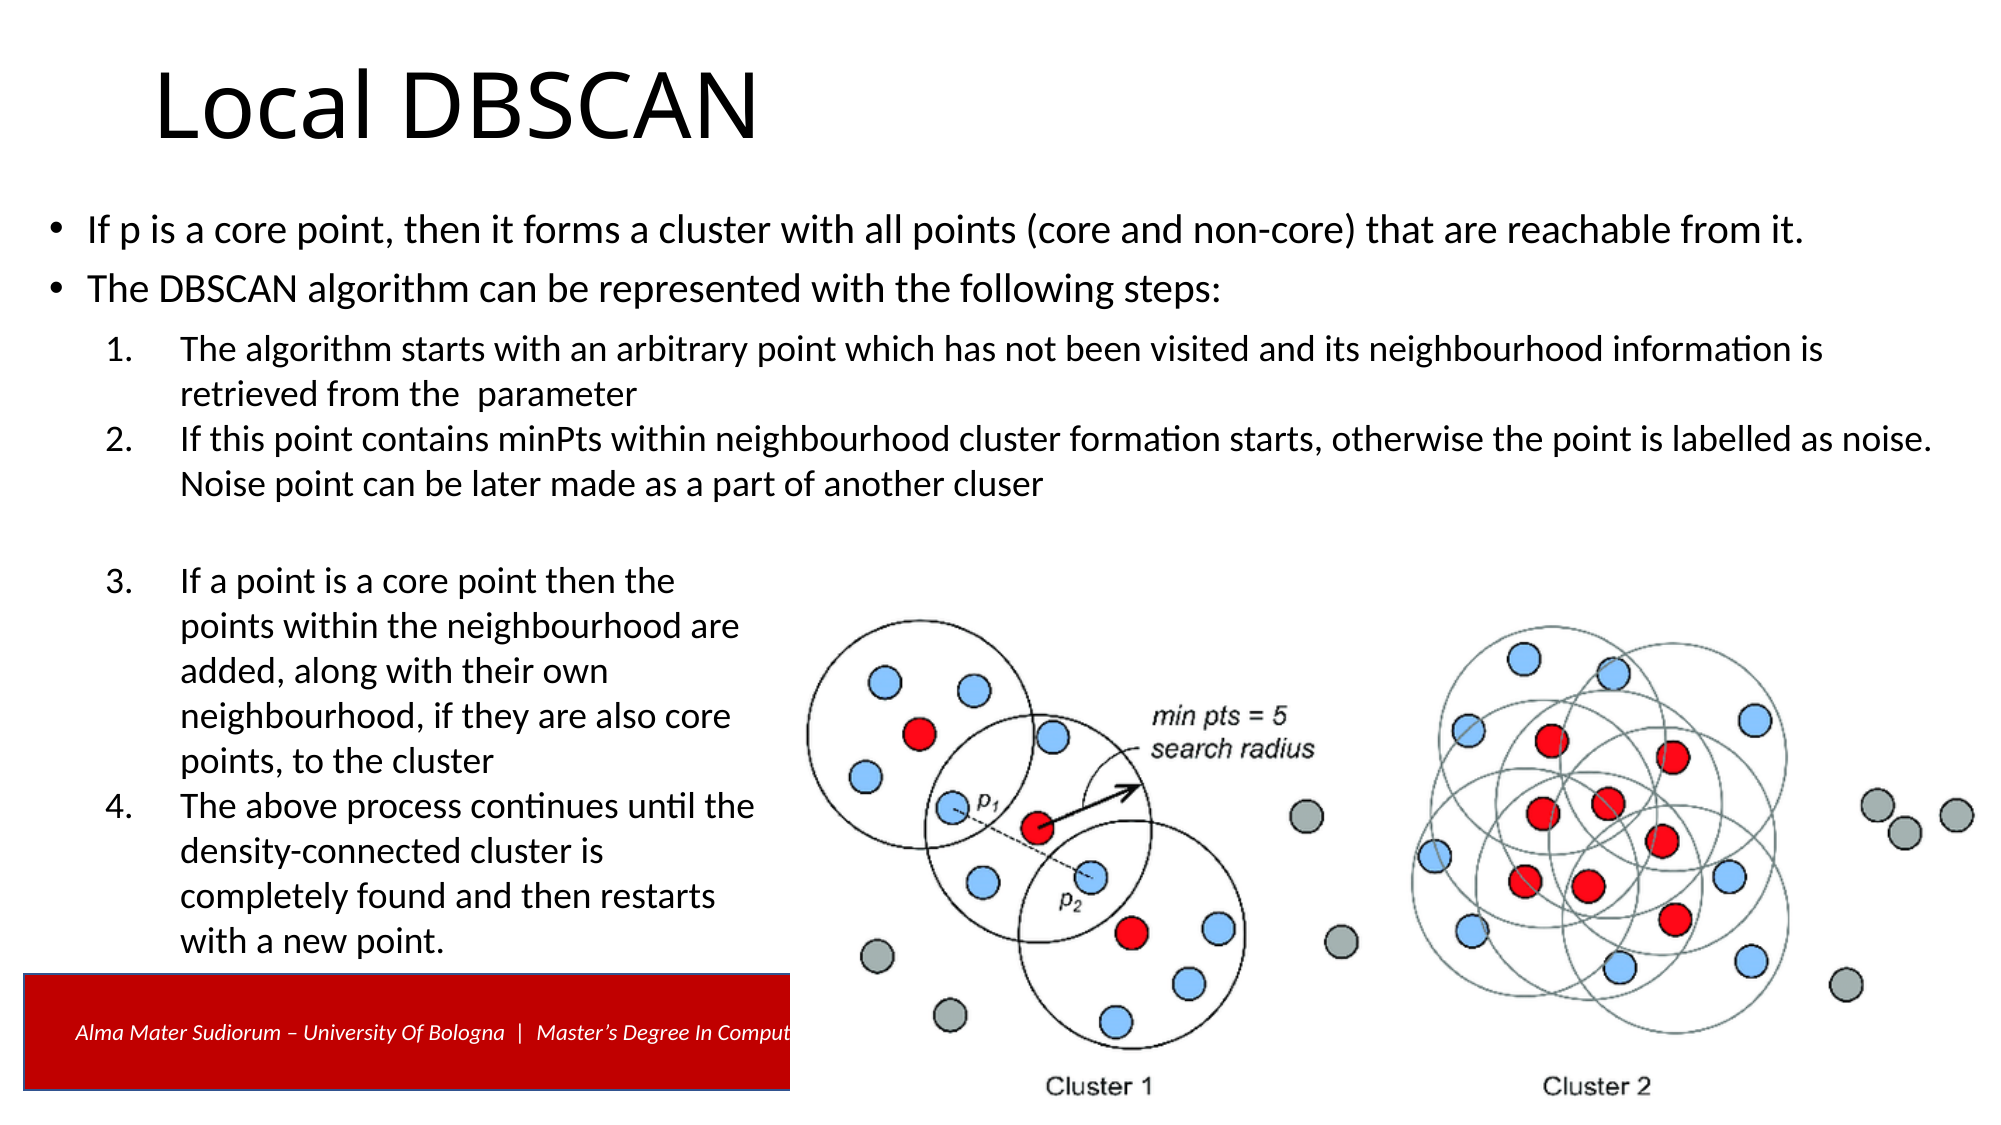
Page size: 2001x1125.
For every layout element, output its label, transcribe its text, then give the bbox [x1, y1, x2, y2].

title Local DBSCAN [137, 0, 1863, 199]
list If p is a core point, then it forms a cluster with all points (core and non-core) that are reachable from it. The DBSCAN algorithm can be represented with the following steps: [34, 199, 1971, 350]
picture [790, 600, 1985, 1114]
